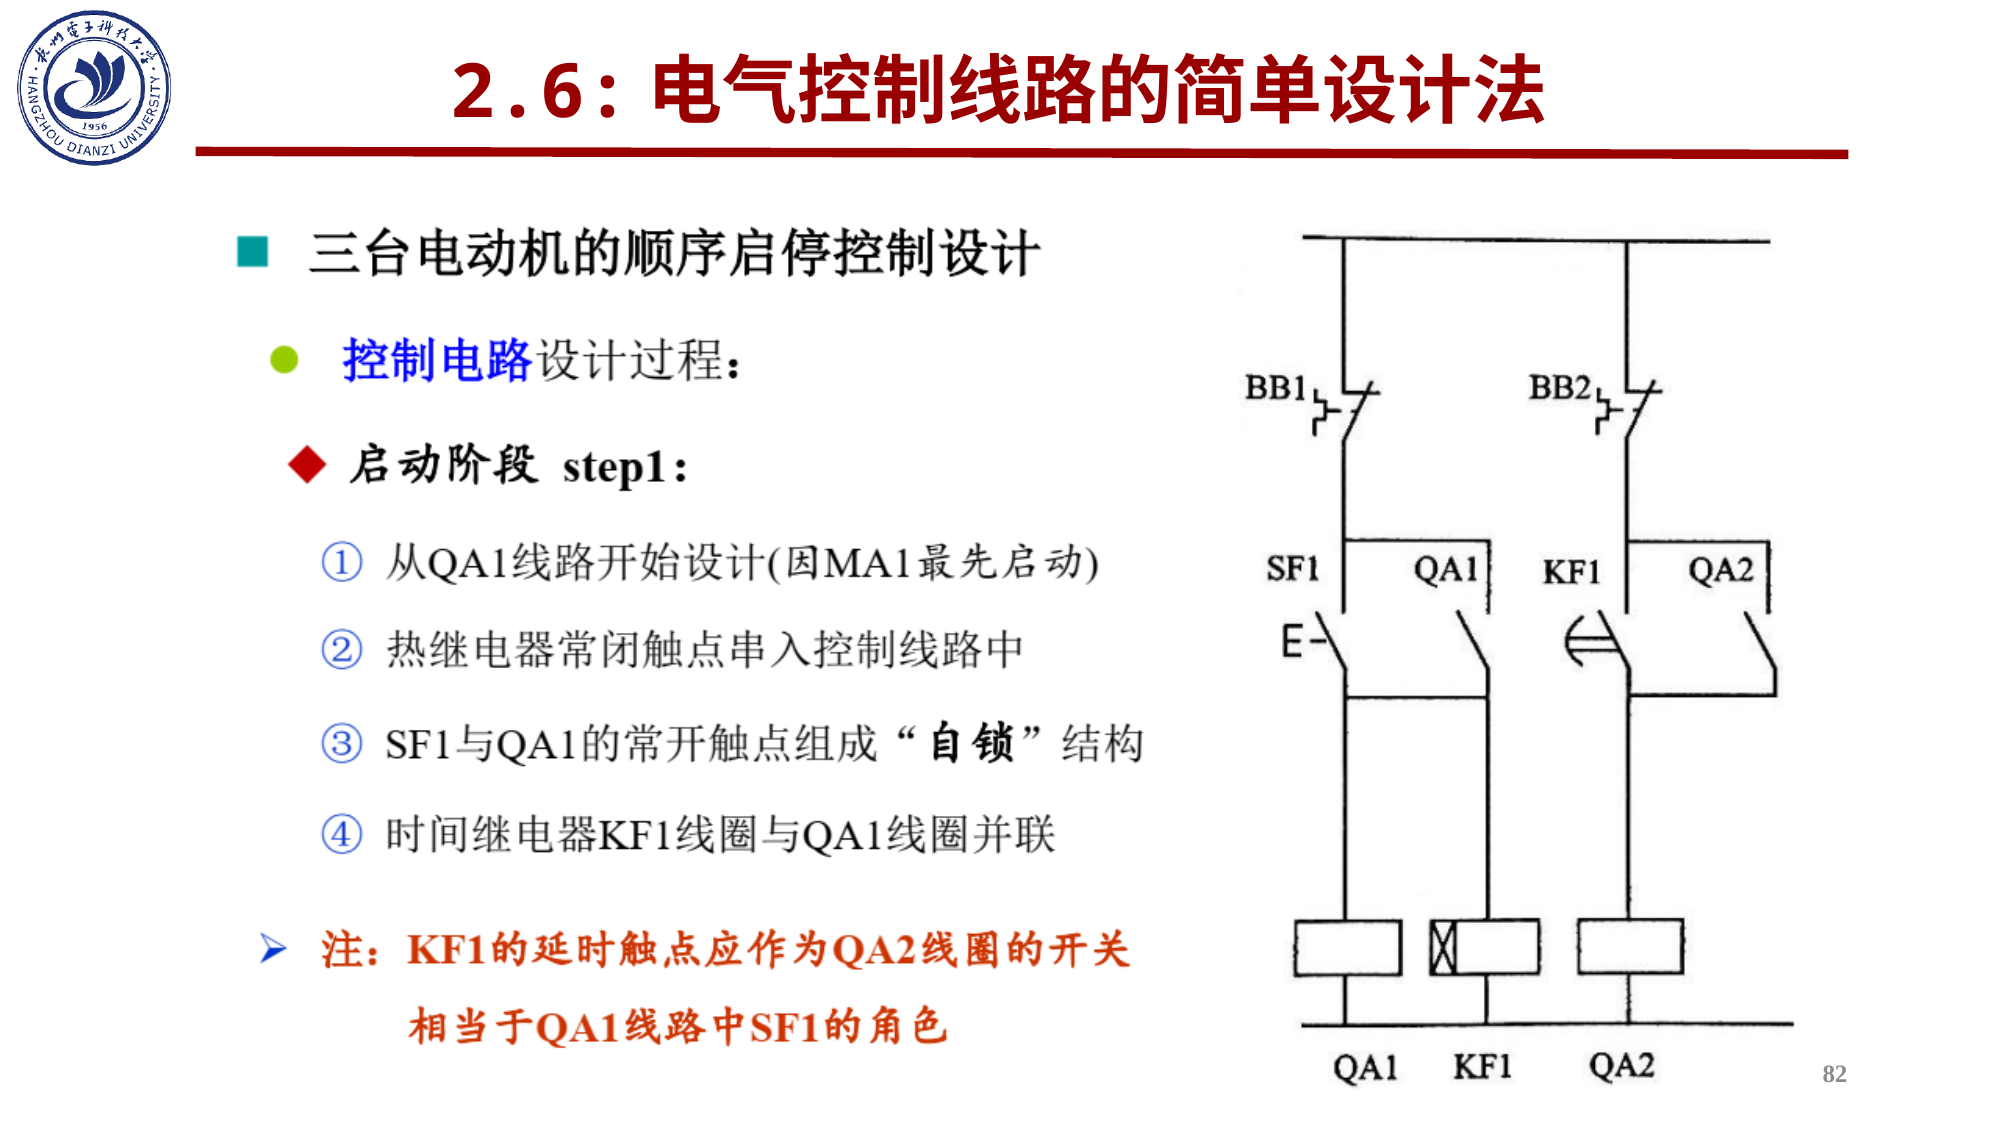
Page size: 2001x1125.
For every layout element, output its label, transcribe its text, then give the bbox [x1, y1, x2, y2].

picture [174, 183, 1863, 1106]
picture [14, 2, 175, 174]
text_box 2.6:电气控制线路的简单设计法 [435, 34, 1563, 140]
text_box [195, 151, 1849, 155]
